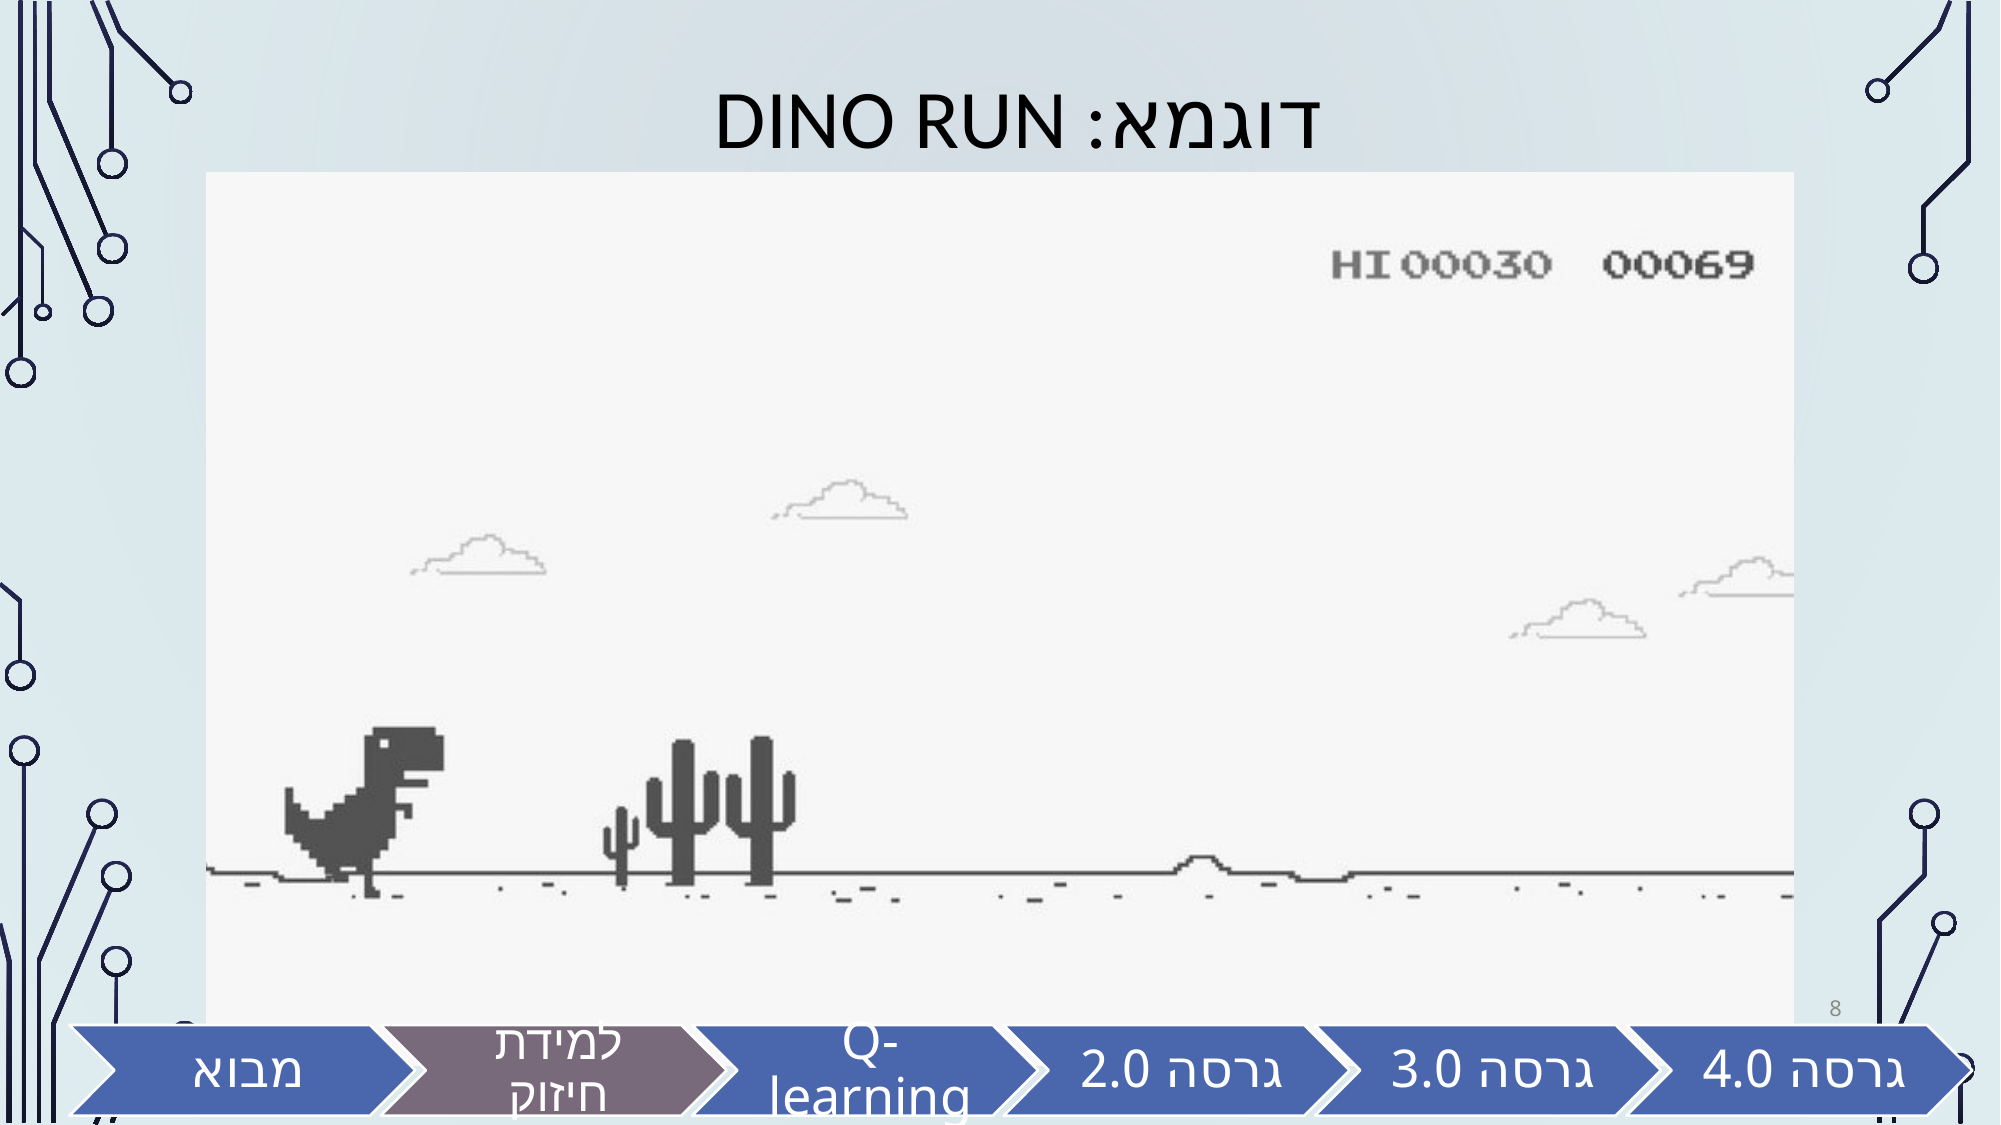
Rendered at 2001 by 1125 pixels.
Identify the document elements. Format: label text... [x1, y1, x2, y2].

title דוגמא: Dino Run [206, 0, 1832, 243]
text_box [68, 1024, 1974, 1116]
slide_number 8 [1794, 979, 1857, 1023]
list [205, 171, 1794, 1024]
